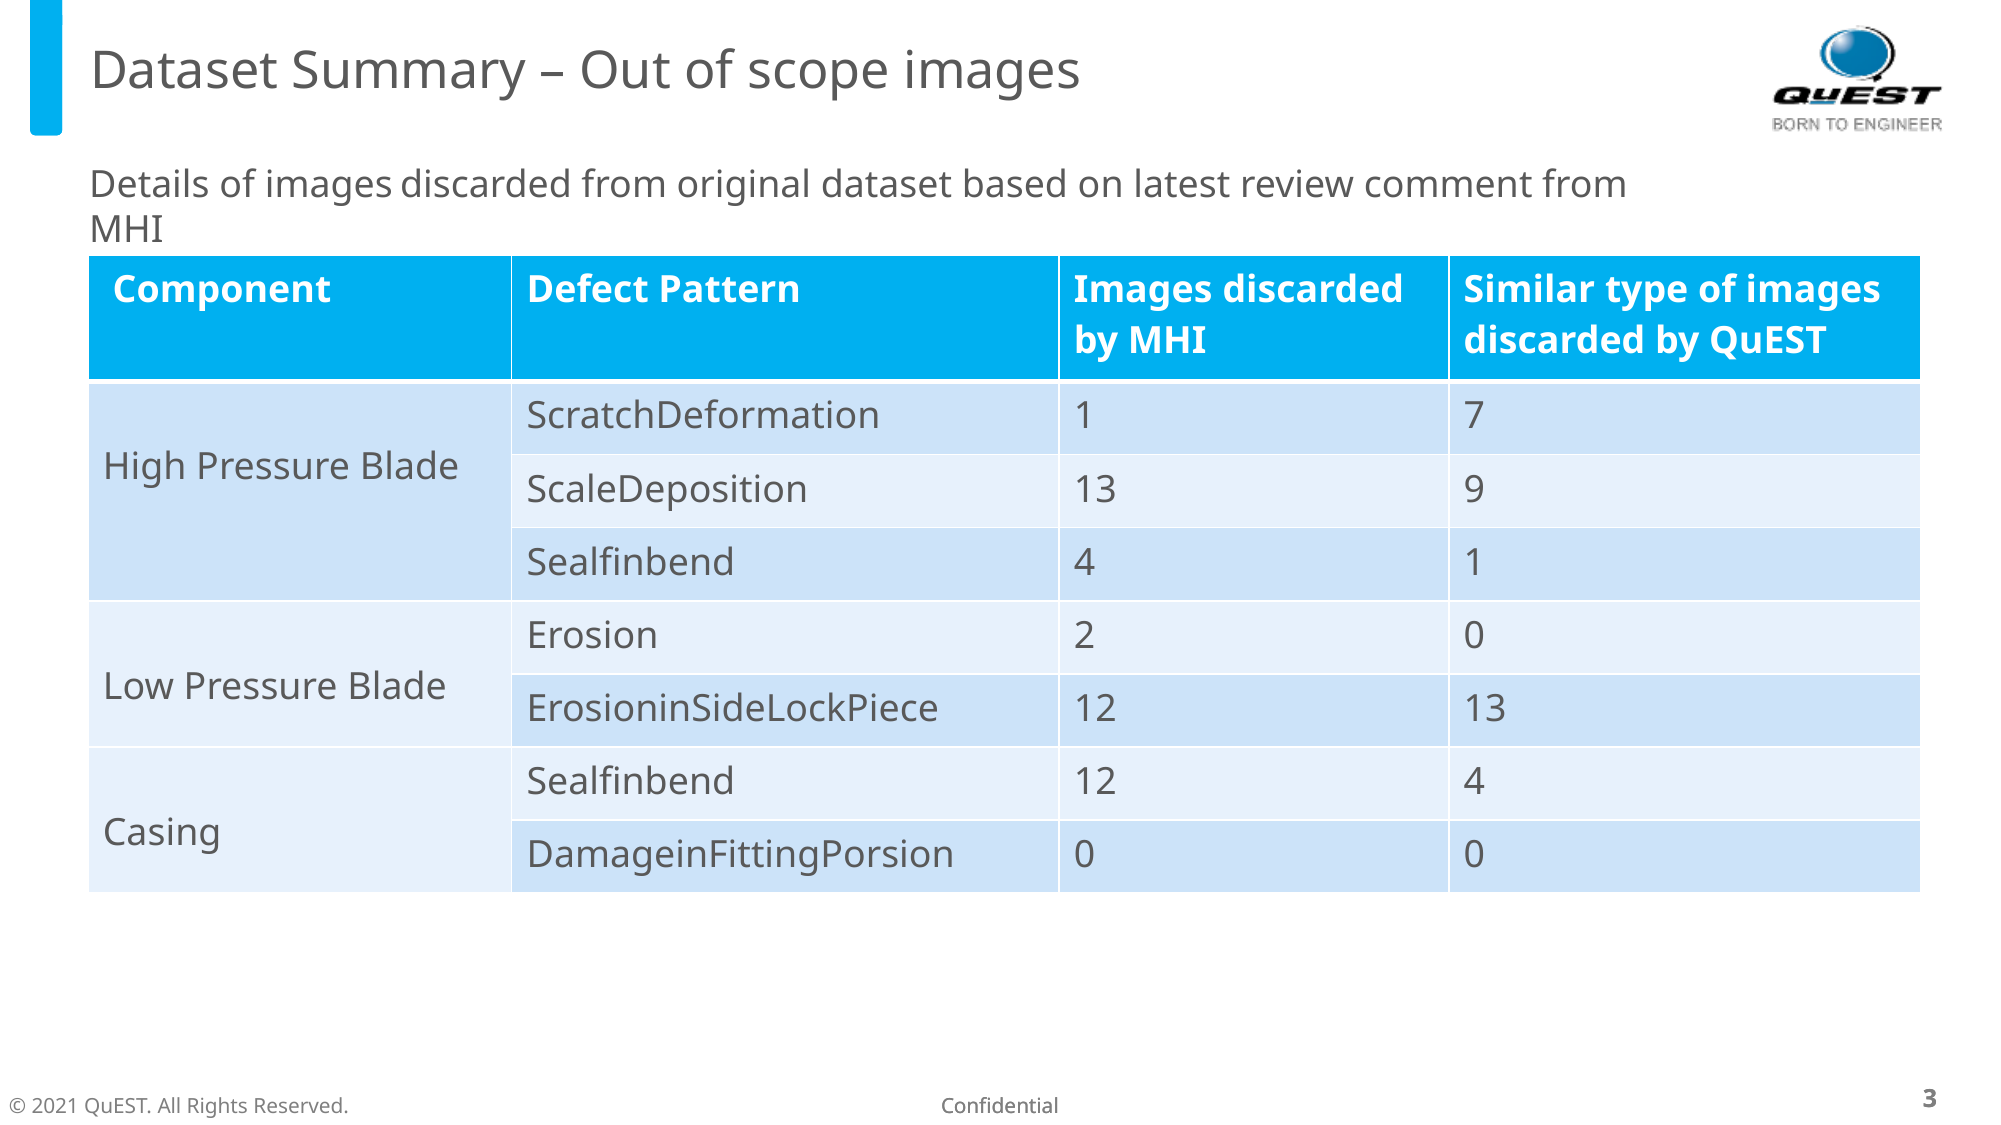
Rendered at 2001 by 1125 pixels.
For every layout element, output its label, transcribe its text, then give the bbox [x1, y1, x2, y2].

table_cell Sealfinbend [512, 528, 1058, 600]
table_header Images discarded by MHI [1060, 291, 1448, 379]
table_cell ScratchDeformation [512, 384, 1058, 454]
table_cell Erosion [512, 602, 1058, 673]
table_cell 12 [1060, 675, 1448, 746]
table_cell 9 [1450, 455, 1920, 527]
table_cell 2 [1060, 602, 1448, 673]
table_cell ErosioninSideLockPiece [512, 675, 1058, 746]
table_cell 1 [1450, 528, 1920, 600]
table_cell ScaleDeposition [512, 455, 1058, 527]
table_cell 1 [1060, 384, 1448, 454]
text_box Details of images discarded from original dataset based on latest review comment from MHI [69, 150, 1712, 291]
picture [1757, 10, 1959, 147]
title Dataset Summary – Out of scope images [75, 10, 1847, 125]
table_cell 4 [1060, 528, 1448, 600]
table_cell High Pressure Blade [89, 384, 511, 600]
table_cell 4 [1450, 748, 1920, 819]
table_header Component [89, 291, 511, 379]
table_header Defect Pattern [512, 291, 1058, 379]
table_cell 7 [1450, 384, 1920, 454]
table_cell Sealfinbend [512, 748, 1058, 819]
table_cell 13 [1060, 455, 1448, 527]
table_cell Low Pressure Blade [89, 602, 511, 746]
table_cell DamageinFittingPorsion [512, 821, 1058, 892]
table_header Similar type of images discarded by QuEST [1450, 256, 1920, 379]
table_cell 0 [1060, 821, 1448, 892]
table_cell 0 [1450, 821, 1920, 892]
table_cell 12 [1060, 748, 1448, 819]
table_cell Casing [89, 748, 511, 892]
table_cell 0 [1450, 602, 1920, 673]
table_cell 13 [1450, 675, 1920, 746]
